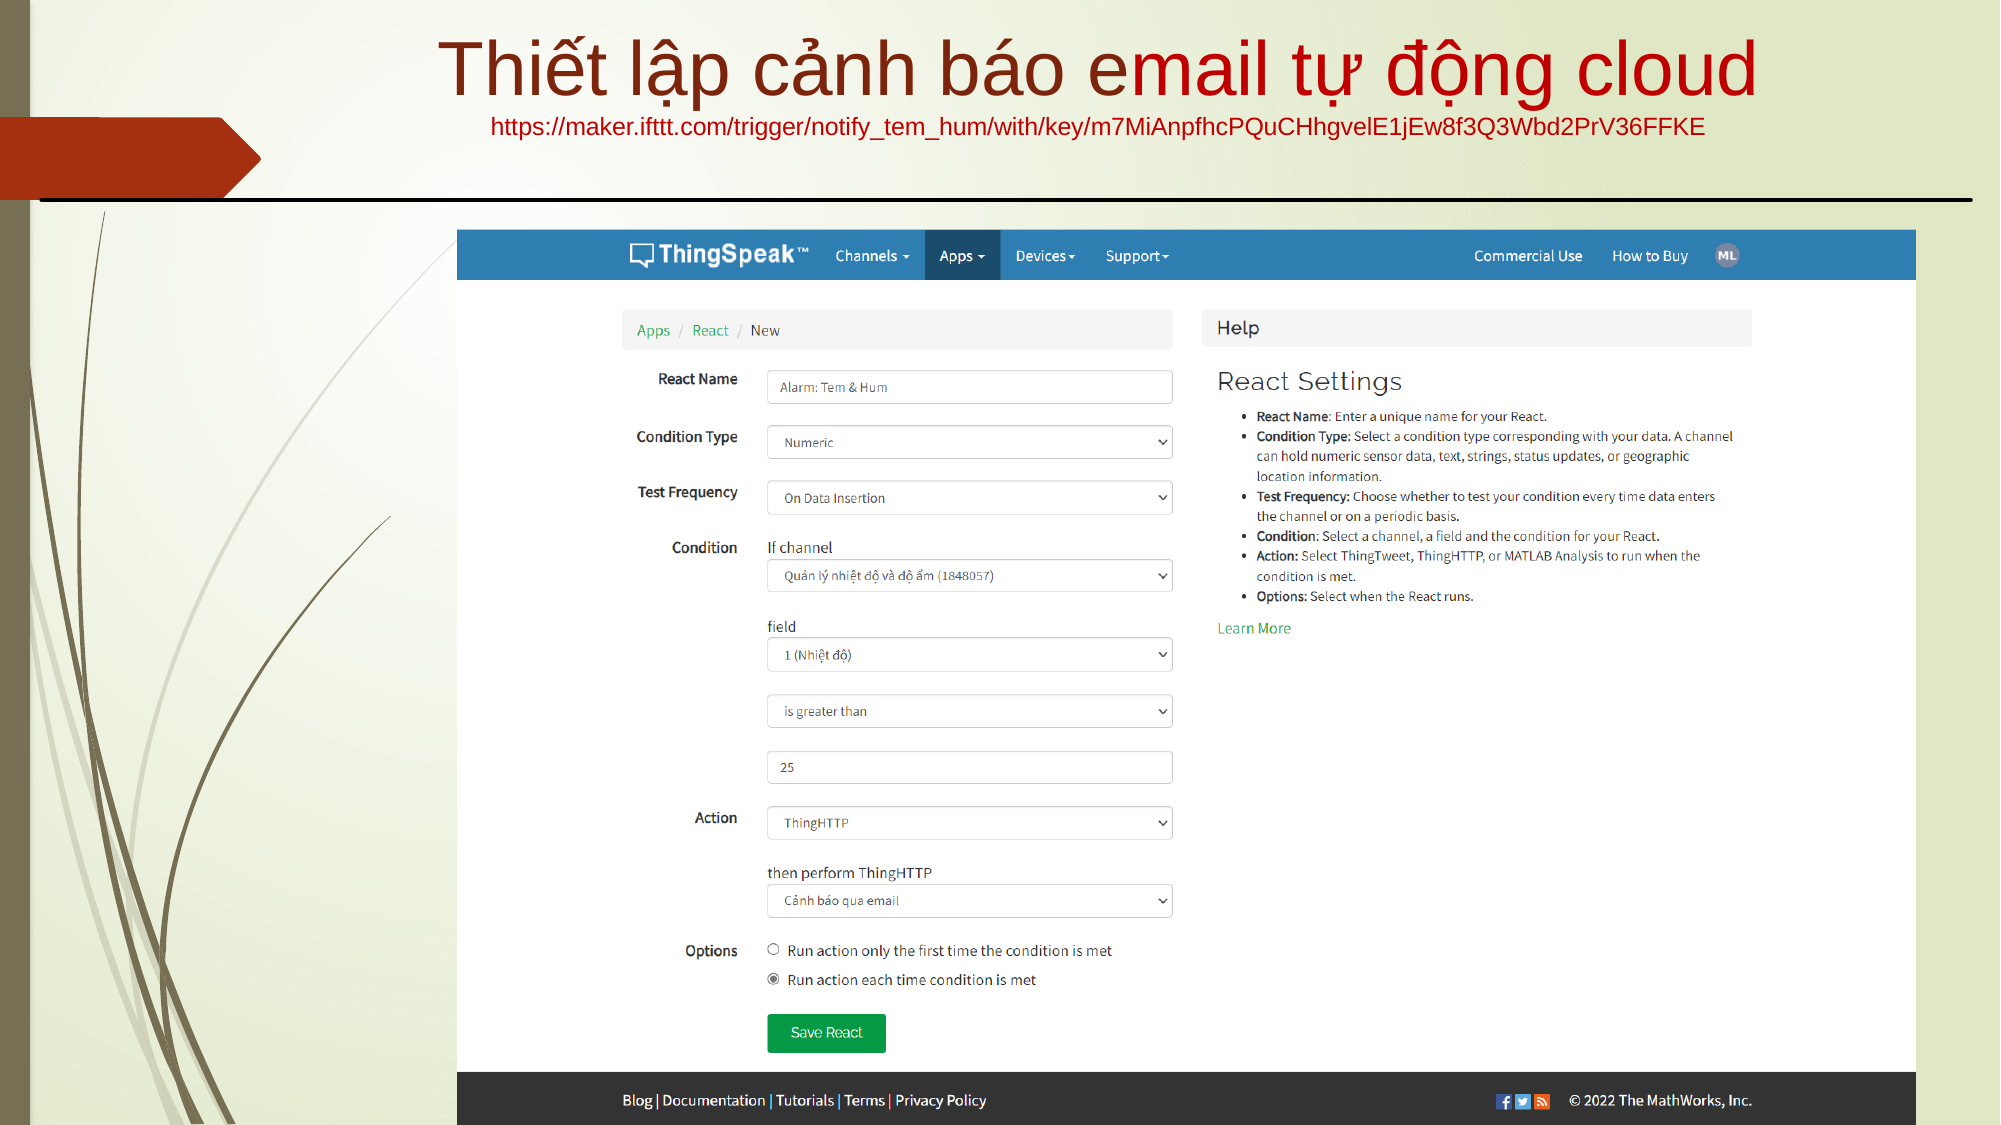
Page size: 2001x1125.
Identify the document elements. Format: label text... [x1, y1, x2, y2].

picture [457, 228, 1916, 1125]
title Thiết lập cảnh báo email tự động cloud https://maker.ifttt.com/trigger/notify_tem_hum/with/key/m7MiAnpfhcPQuCHhgvelE1jEw8f3Q3Wbd2PrV36FFKE [249, 10, 1948, 148]
